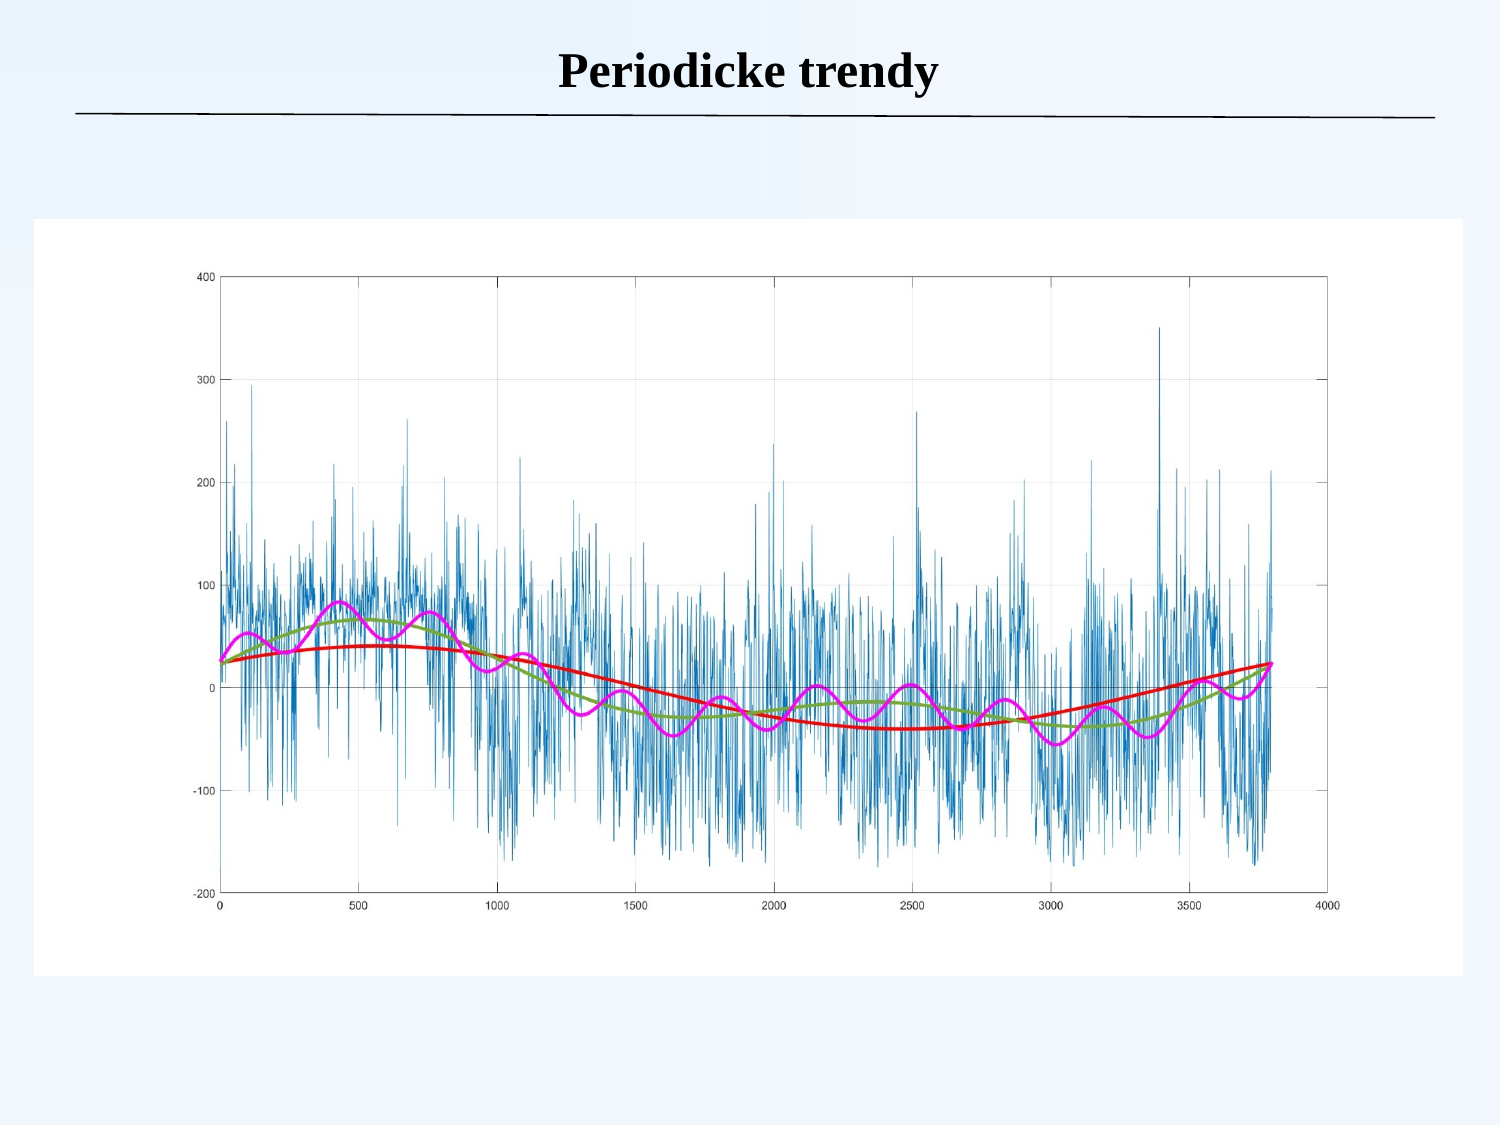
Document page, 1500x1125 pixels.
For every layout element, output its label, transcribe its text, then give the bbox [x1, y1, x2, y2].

picture [34, 219, 1464, 977]
text_box Periodicke trendy [294, 29, 1204, 105]
